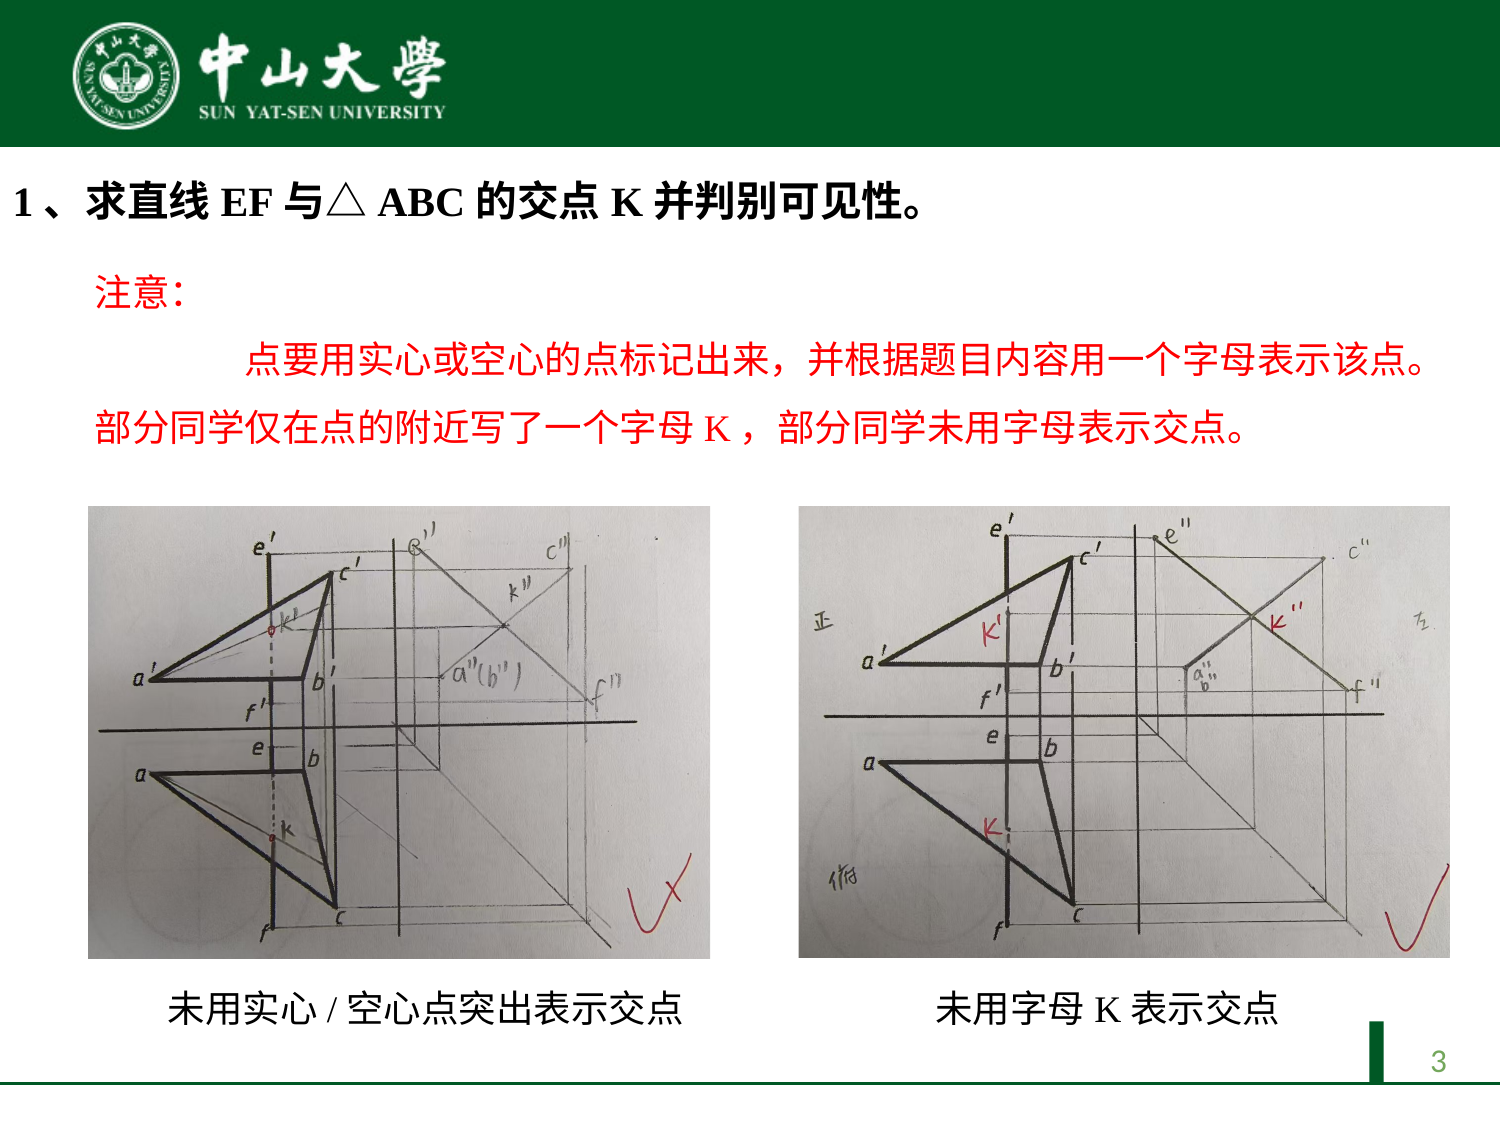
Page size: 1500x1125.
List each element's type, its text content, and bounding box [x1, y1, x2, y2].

text_box 未用实心/空心点突出表示交点 [153, 978, 776, 1038]
slide_number 3 [1124, 1029, 1462, 1083]
text_box 1、求直线EF与△ABC的交点K并判别可见性。 [0, 167, 961, 233]
picture [45, 0, 465, 147]
text_box 未用字母K表示交点 [920, 978, 1337, 1038]
picture [88, 506, 711, 959]
text_box 注意： 点要用实心或空心的点标记出来，并根据题目内容用一个字母表示该点。部分同学仅在点的附近写了一个字母K，部分同学未用字母表示交点。 [80, 239, 1486, 457]
text_box [0, 0, 1500, 148]
picture [798, 506, 1450, 958]
text_box [1368, 1020, 1385, 1029]
slide_number 3 [1124, 1084, 1462, 1090]
